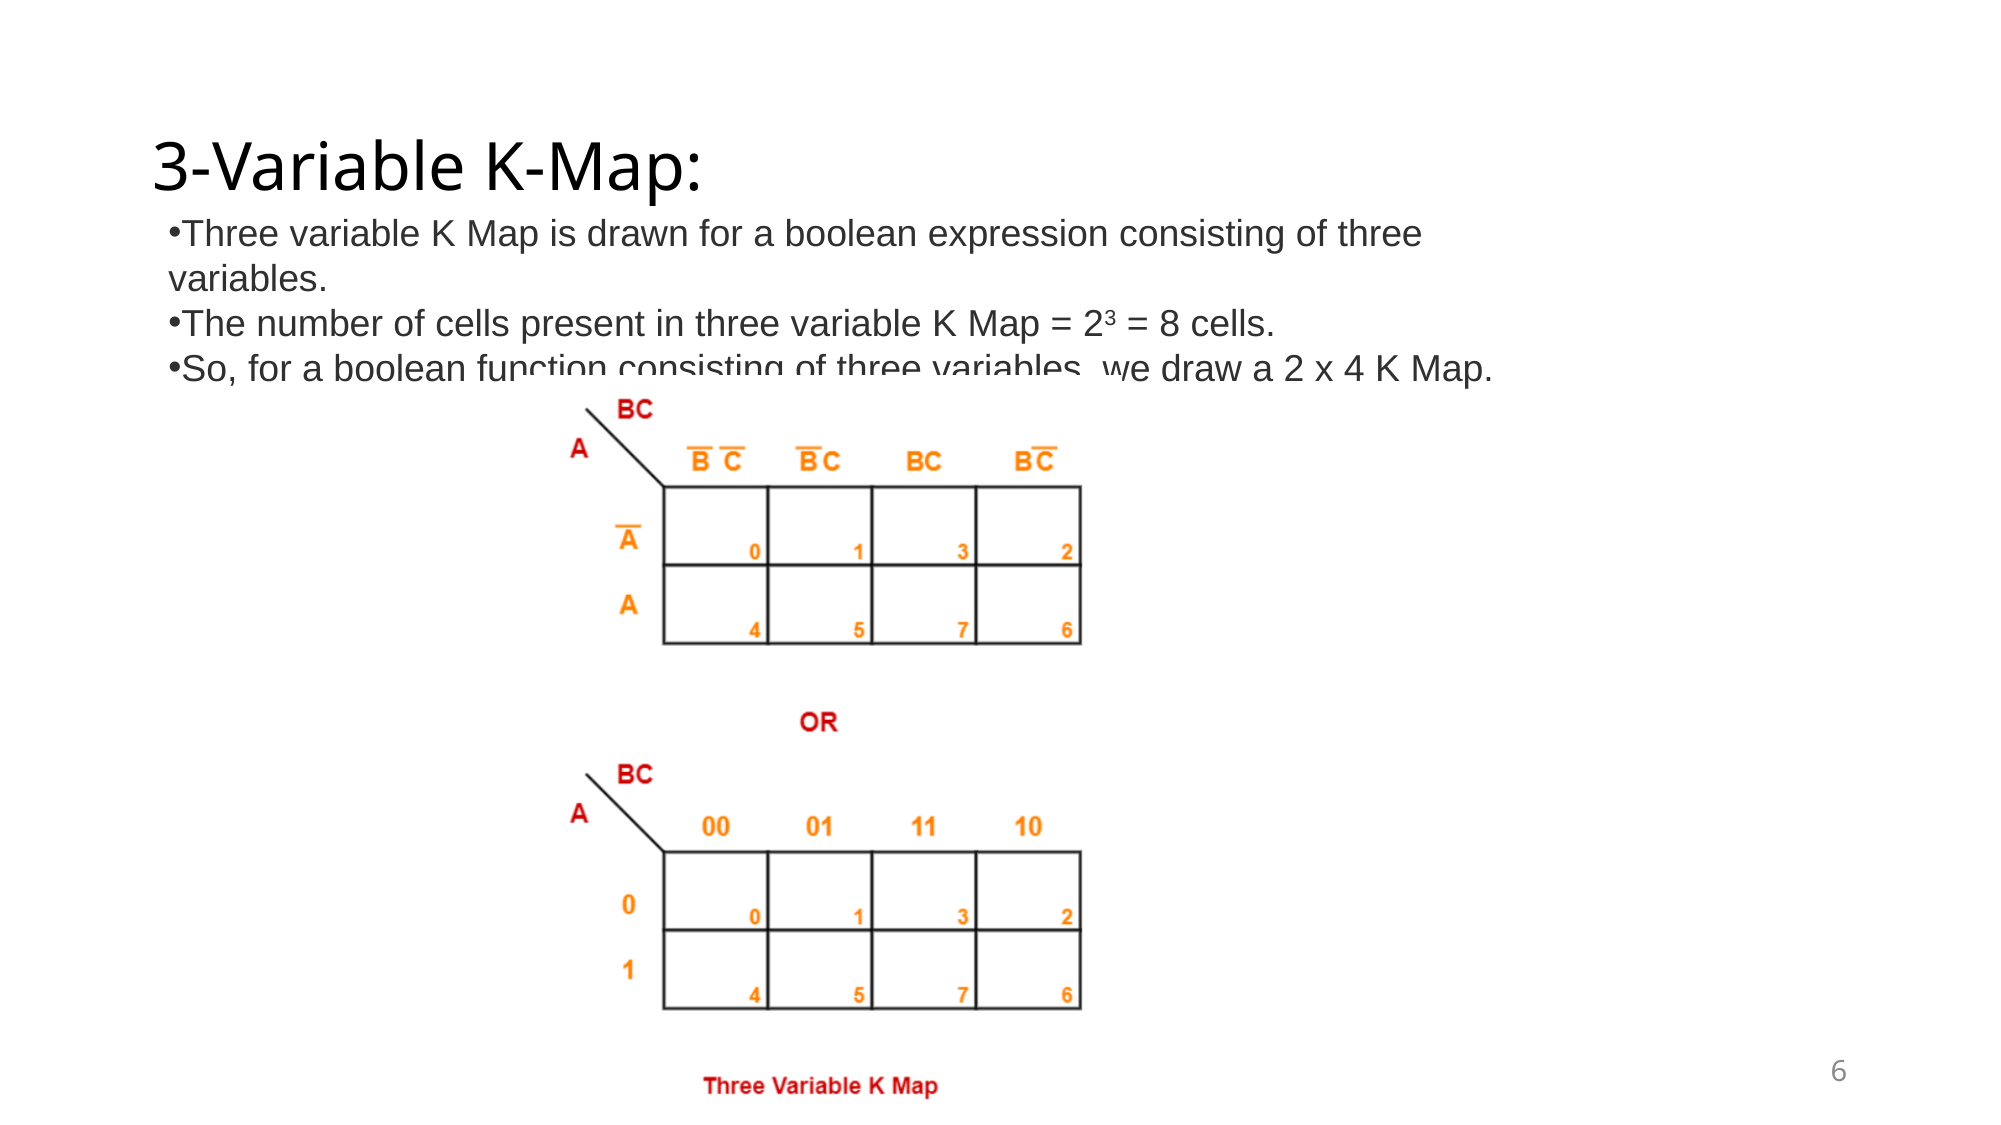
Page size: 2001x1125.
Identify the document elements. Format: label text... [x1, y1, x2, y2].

slide_number 6 [1412, 1042, 1863, 1103]
title 3-Variable K-Map: [137, 59, 1863, 278]
picture [514, 374, 1123, 1125]
text_box Three variable K Map is drawn for a boolean expression consisting of three variables. The number of cells present in three variable K Map = 23 = 8 cells. So, for a boolean function consisting of three variables, we draw a 2 x 4 K Map. [153, 201, 1516, 397]
